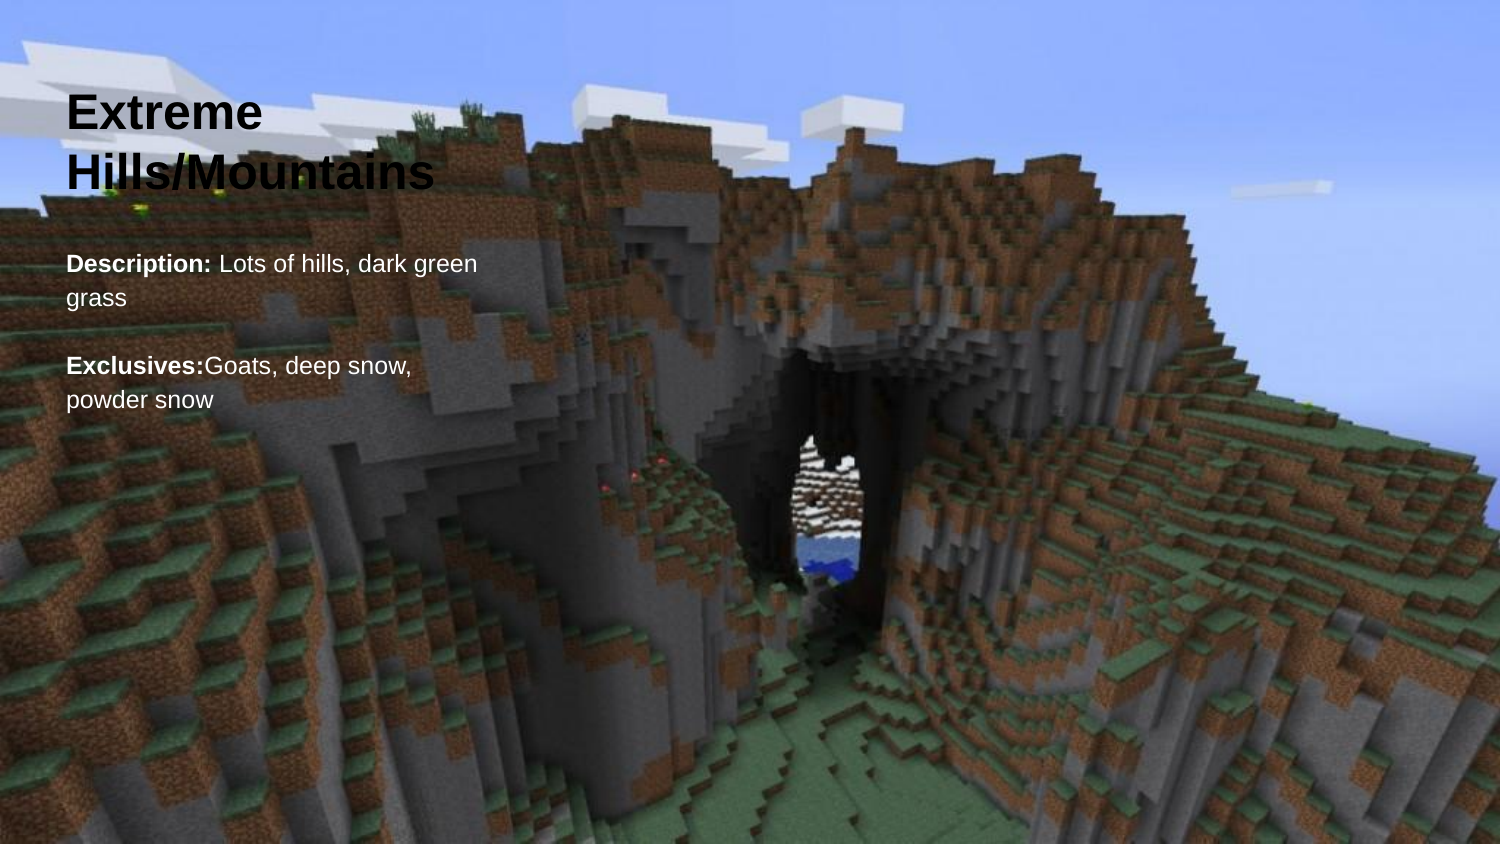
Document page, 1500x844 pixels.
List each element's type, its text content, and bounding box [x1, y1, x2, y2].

title Extreme Hills/Mountains [51, 91, 512, 216]
picture [0, 0, 1500, 844]
list Description: Lots of hills, dark green grass Exclusives:Goats, deep snow, powder snow [51, 227, 512, 750]
